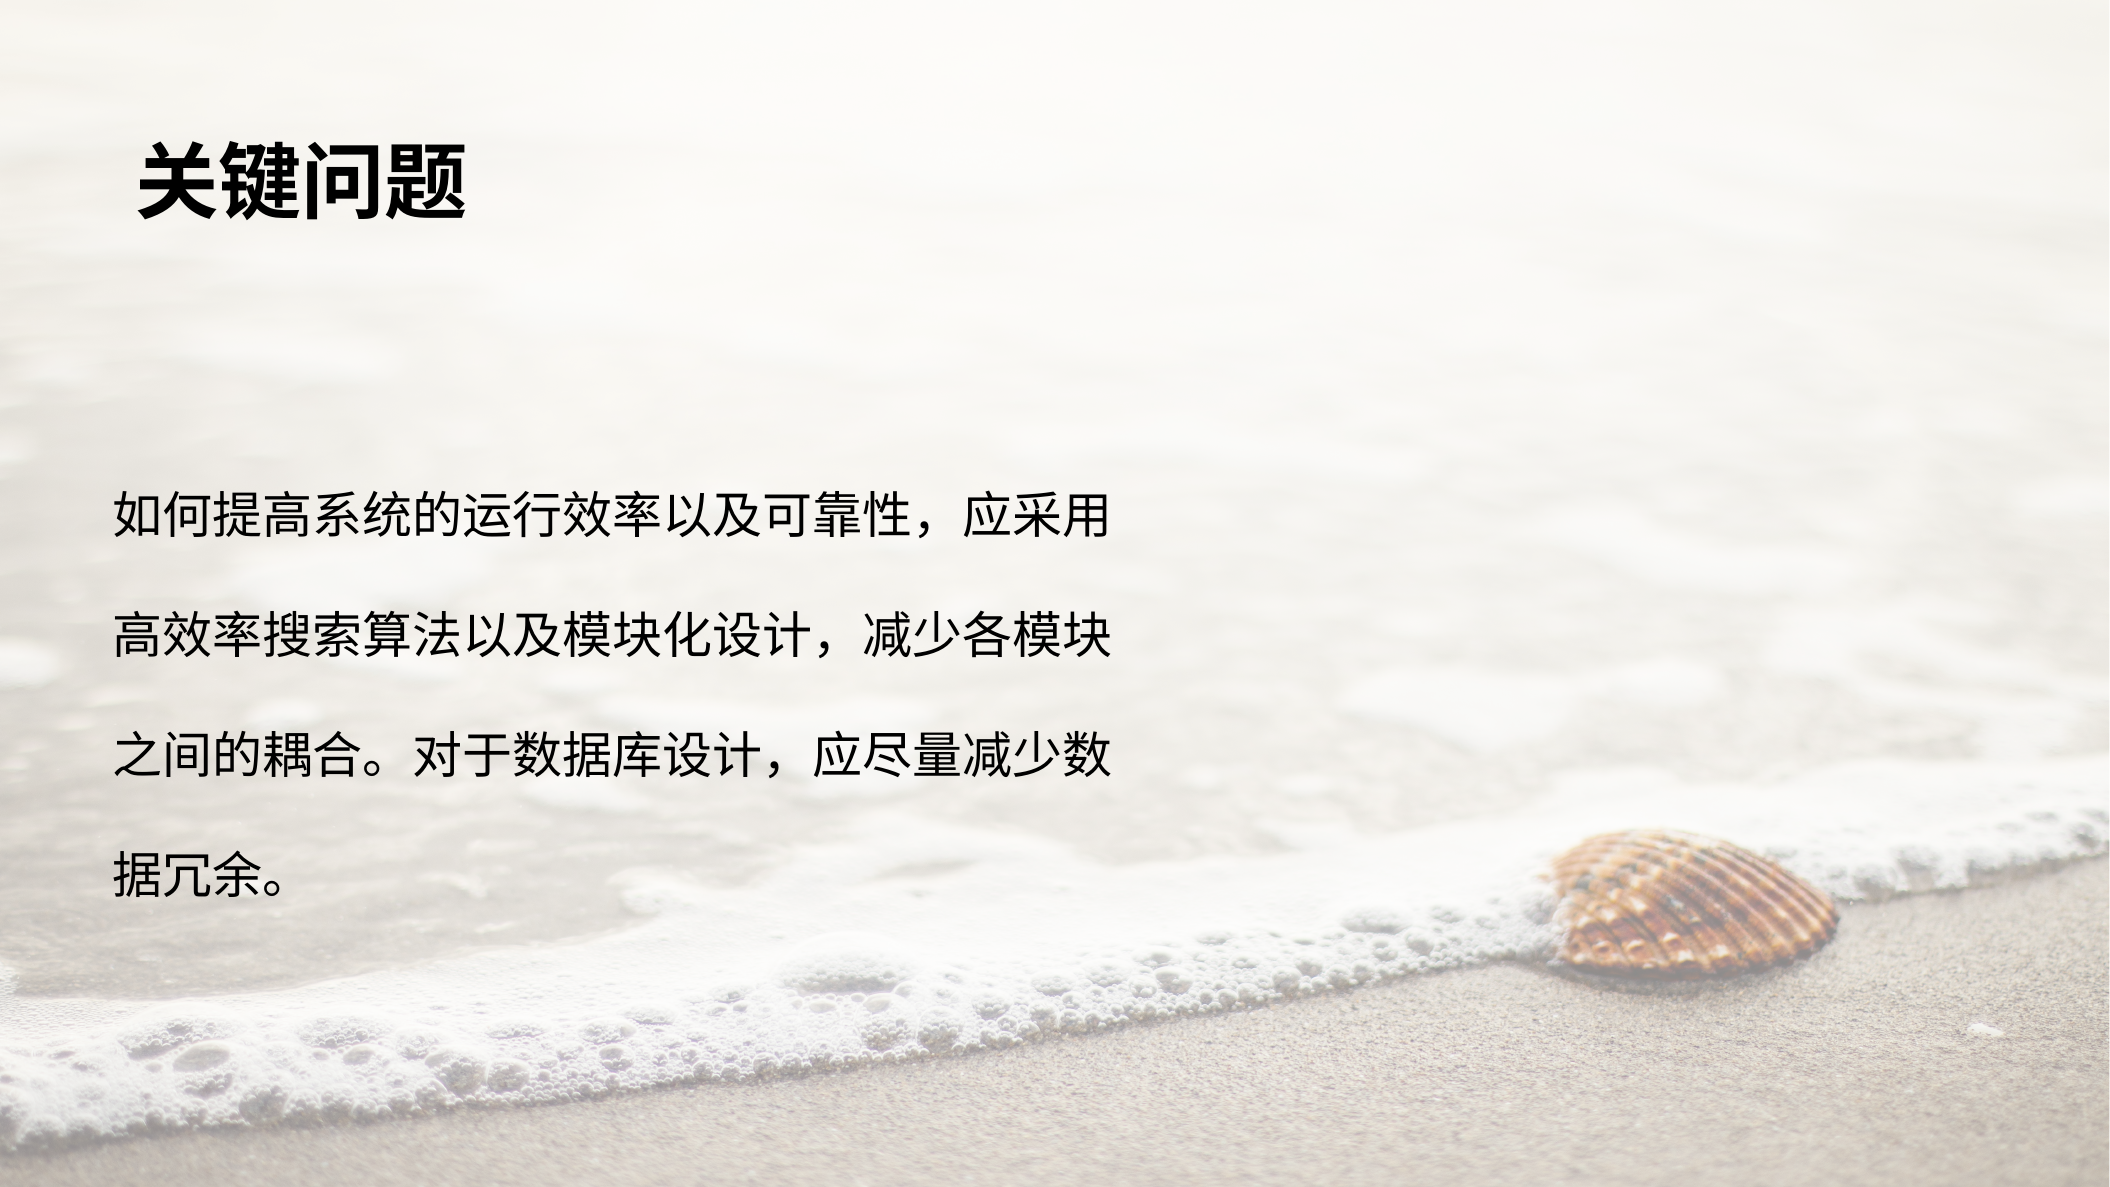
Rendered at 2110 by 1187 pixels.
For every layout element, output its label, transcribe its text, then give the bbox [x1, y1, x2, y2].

text_box 如何提高系统的运行效率以及可靠性，应采用高效率搜索算法以及模块化设计，减少各模块之间的耦合。对于数据库设计，应尽量减少数据冗余。 [97, 415, 1153, 911]
text_box 感谢聆听 [0, 0, 2110, 1187]
text_box 关键问题 [135, 129, 596, 230]
